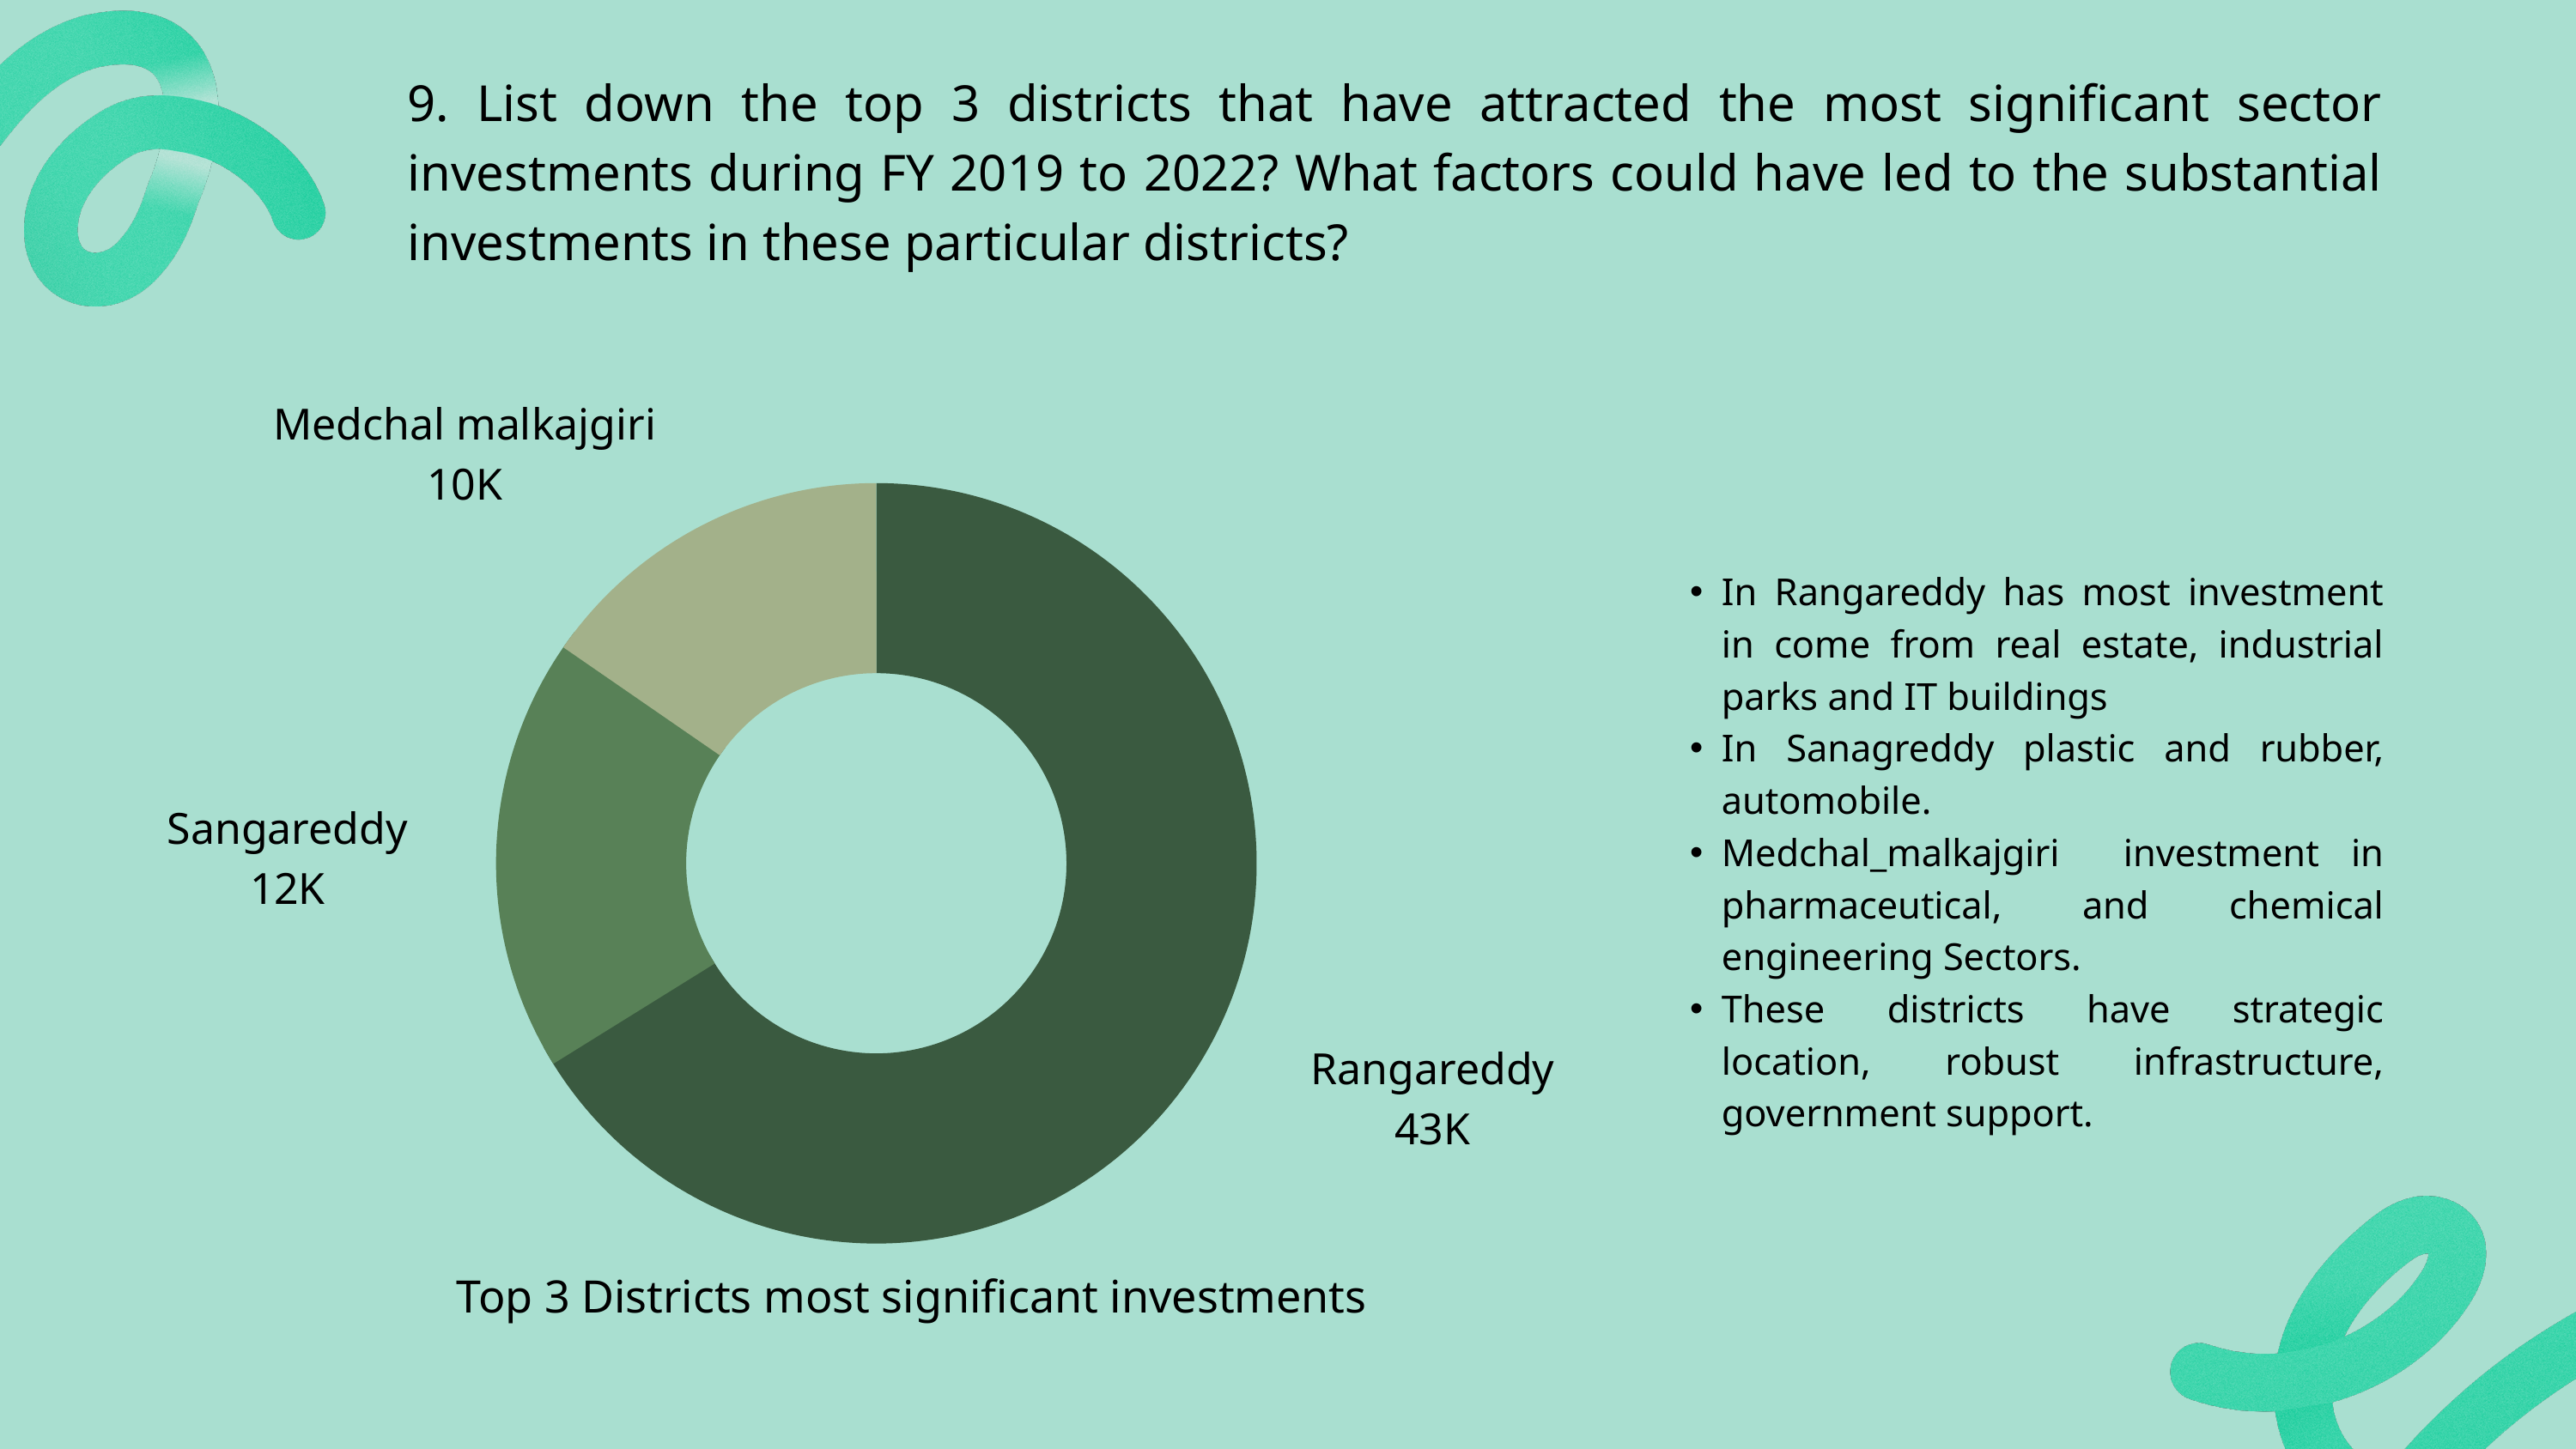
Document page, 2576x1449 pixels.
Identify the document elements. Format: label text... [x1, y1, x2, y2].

text_box In Rangareddy has most investment in come from real estate, industrial parks and IT buildings In Sanagreddy plastic and rubber, automobile. Medchal_malkajgiri investment in pharmaceutical, and chemical engineering Sectors. These districts have strategic location, robust infrastructure, government support. [1658, 561, 2385, 1135]
text_box 9. List down the top 3 districts that have attracted the most significant sector investments during FY 2019 to 2022? What factors could have led to the substantial investments in these particular districts? [407, 61, 2385, 271]
text_box [2166, 1191, 2576, 1449]
text_box [0, 0, 329, 306]
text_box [144, 387, 1578, 1244]
text_box Top 3 Districts most significant investments [433, 1259, 1403, 1323]
